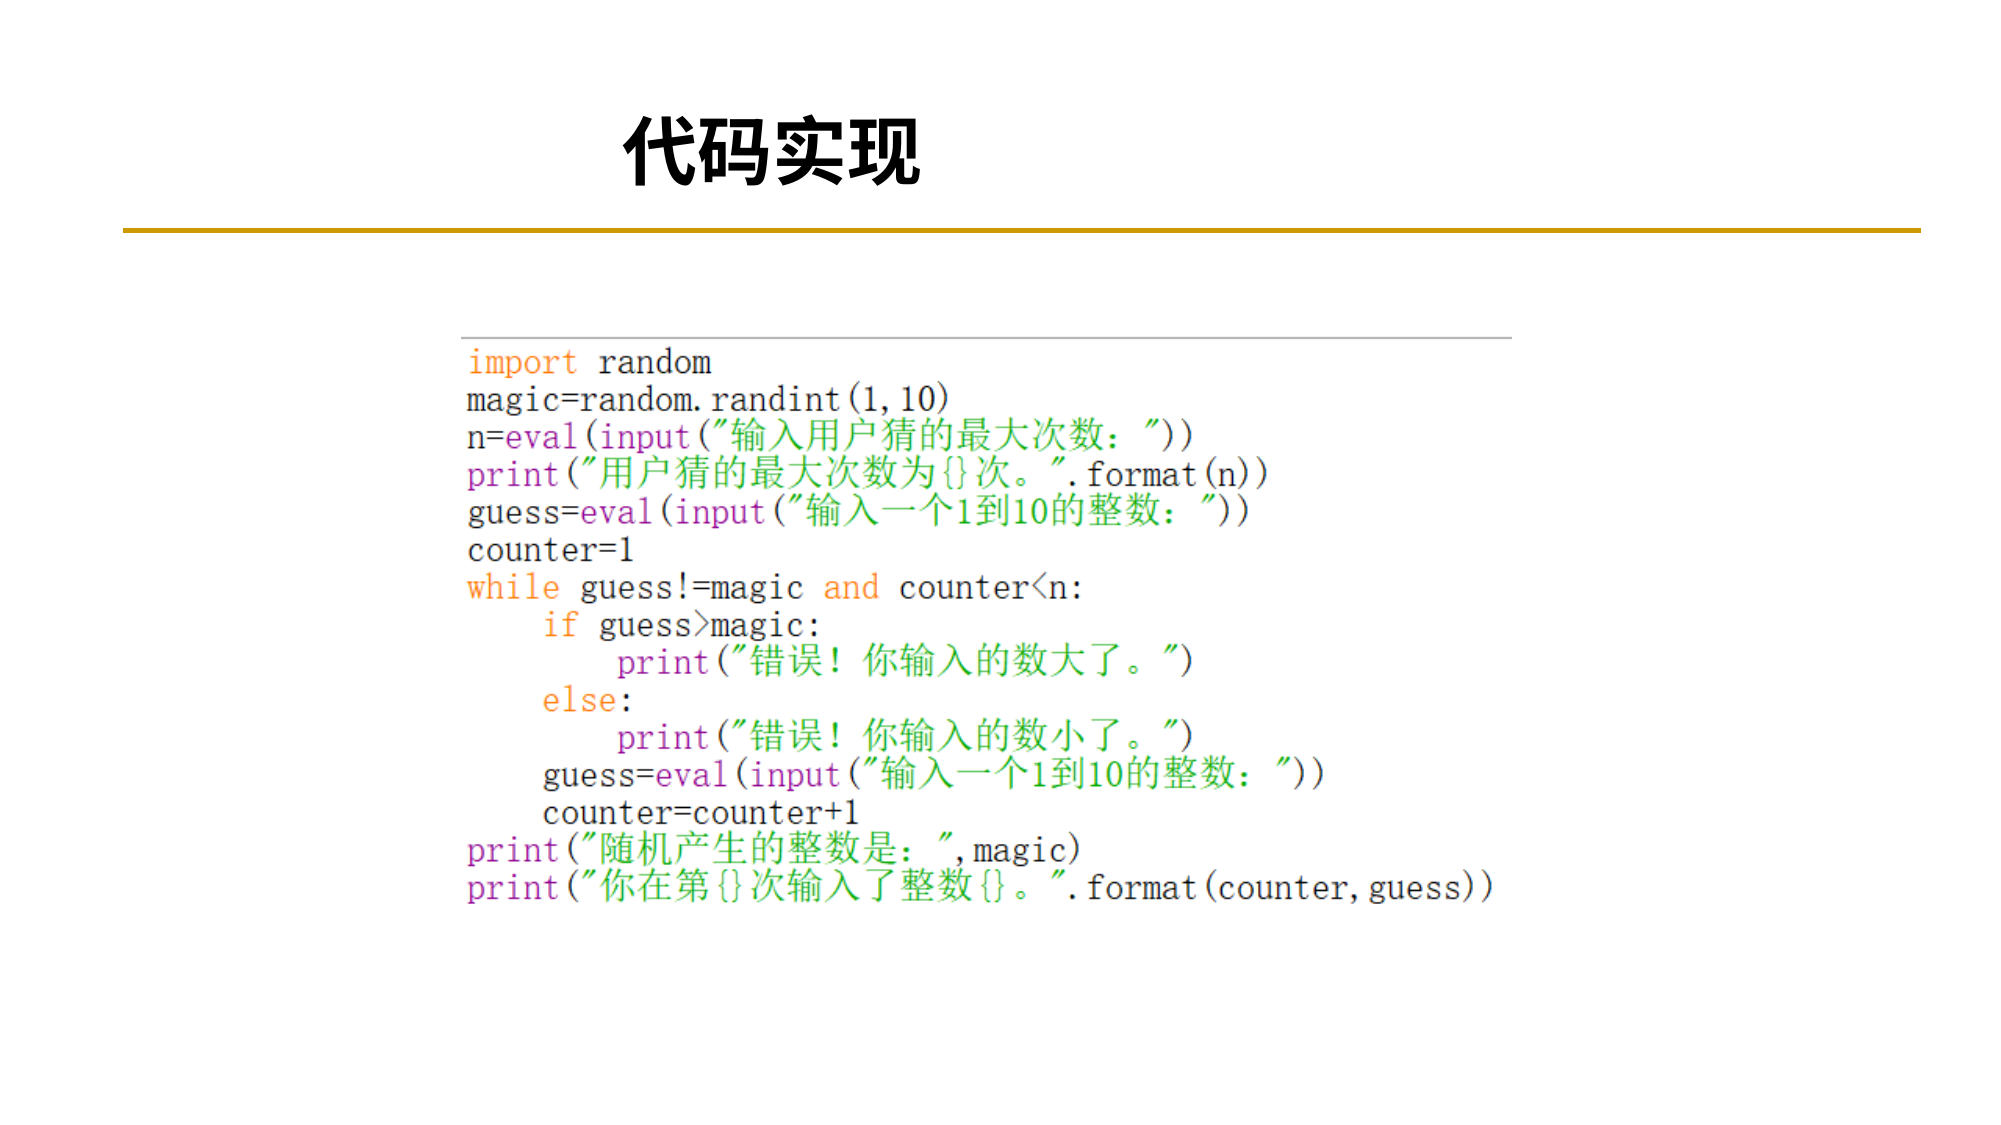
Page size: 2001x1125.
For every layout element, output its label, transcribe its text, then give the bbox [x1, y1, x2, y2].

text_box 代码实现 [607, 97, 938, 203]
picture [461, 336, 1512, 940]
